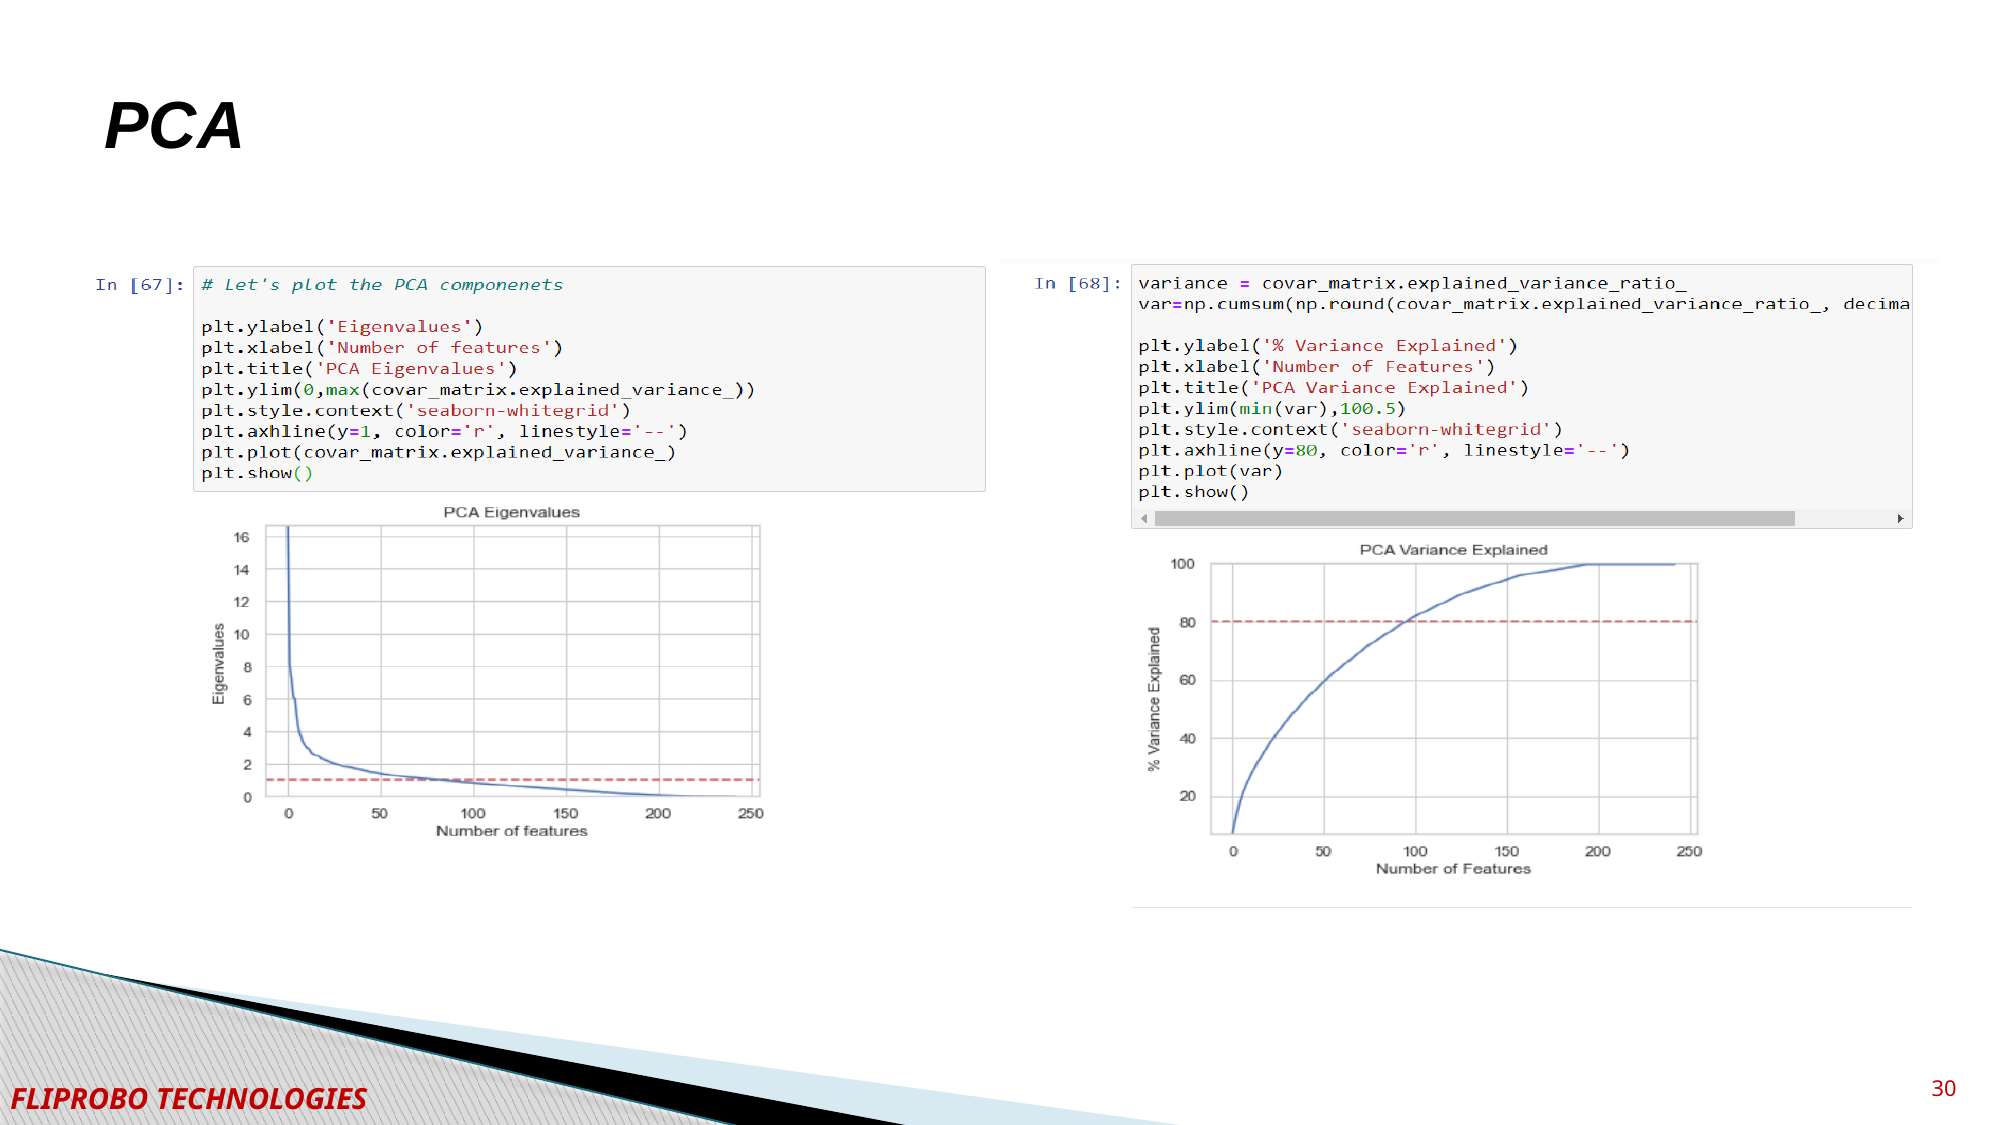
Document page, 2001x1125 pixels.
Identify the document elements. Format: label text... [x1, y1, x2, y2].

text_box PCA [89, 74, 1673, 170]
footer FLIPROBO TECHNOLOGIES [0, 1067, 510, 1125]
picture [59, 259, 1940, 908]
slide_number 30 [1891, 1051, 1972, 1112]
